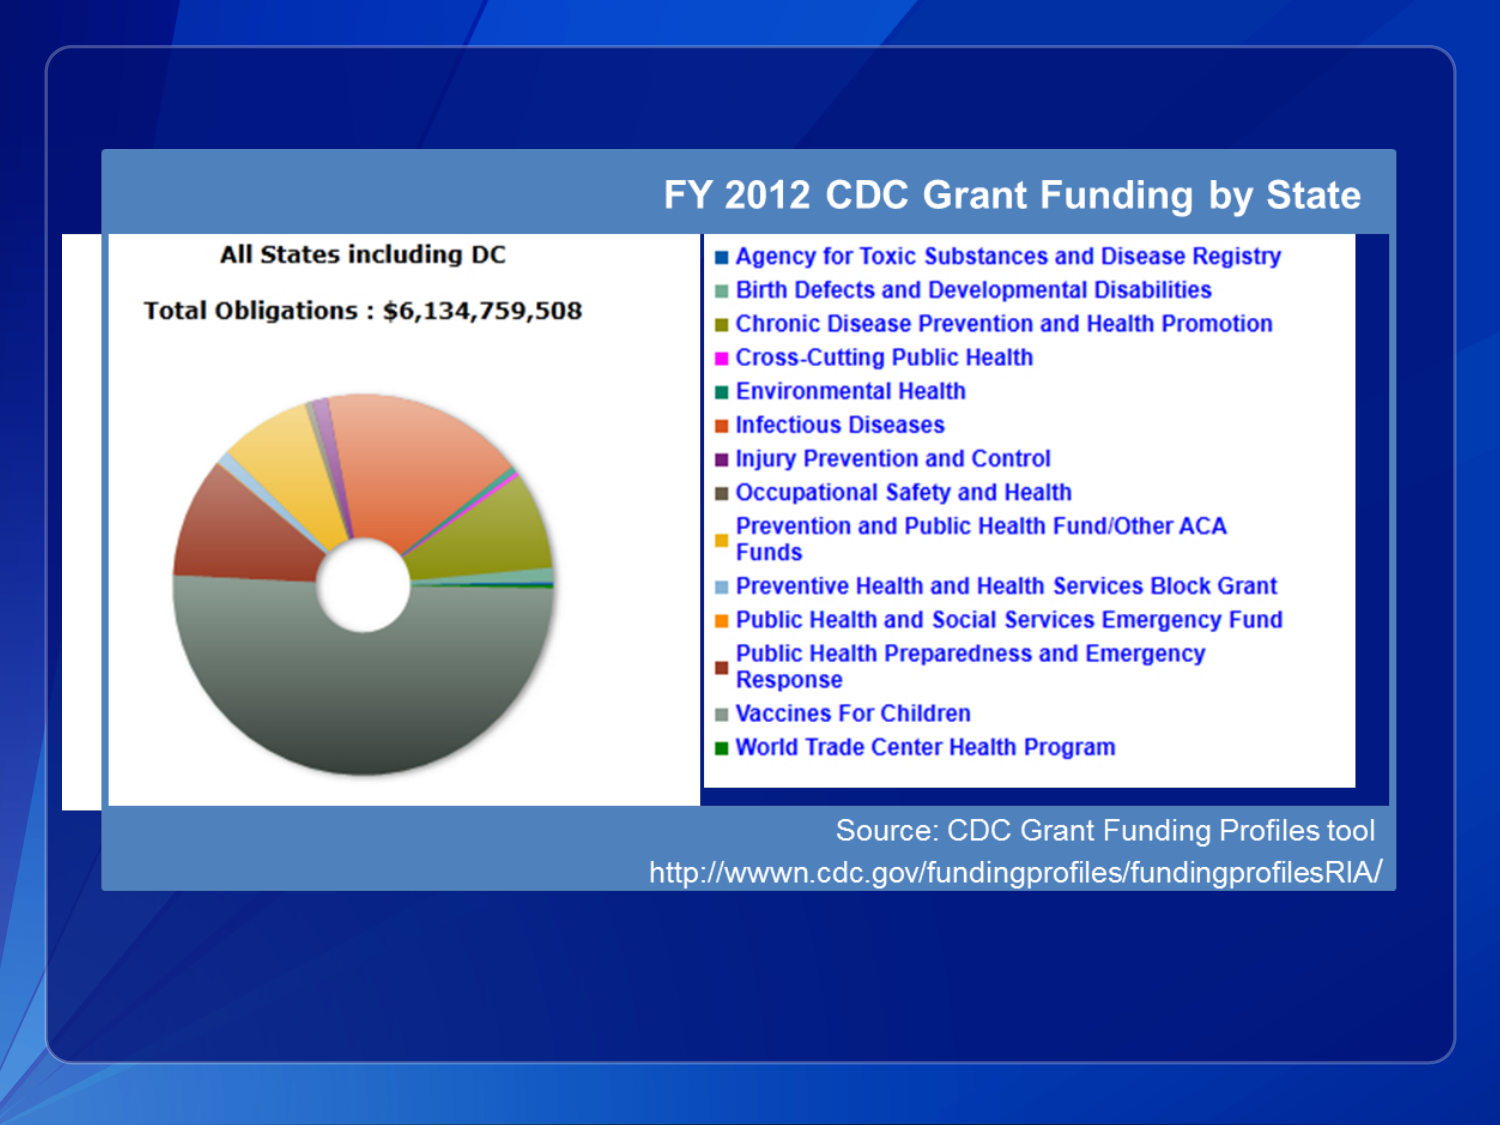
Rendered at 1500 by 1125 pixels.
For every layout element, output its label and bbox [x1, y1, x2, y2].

list [75, 224, 1425, 1038]
picture [0, 0, 1500, 1125]
